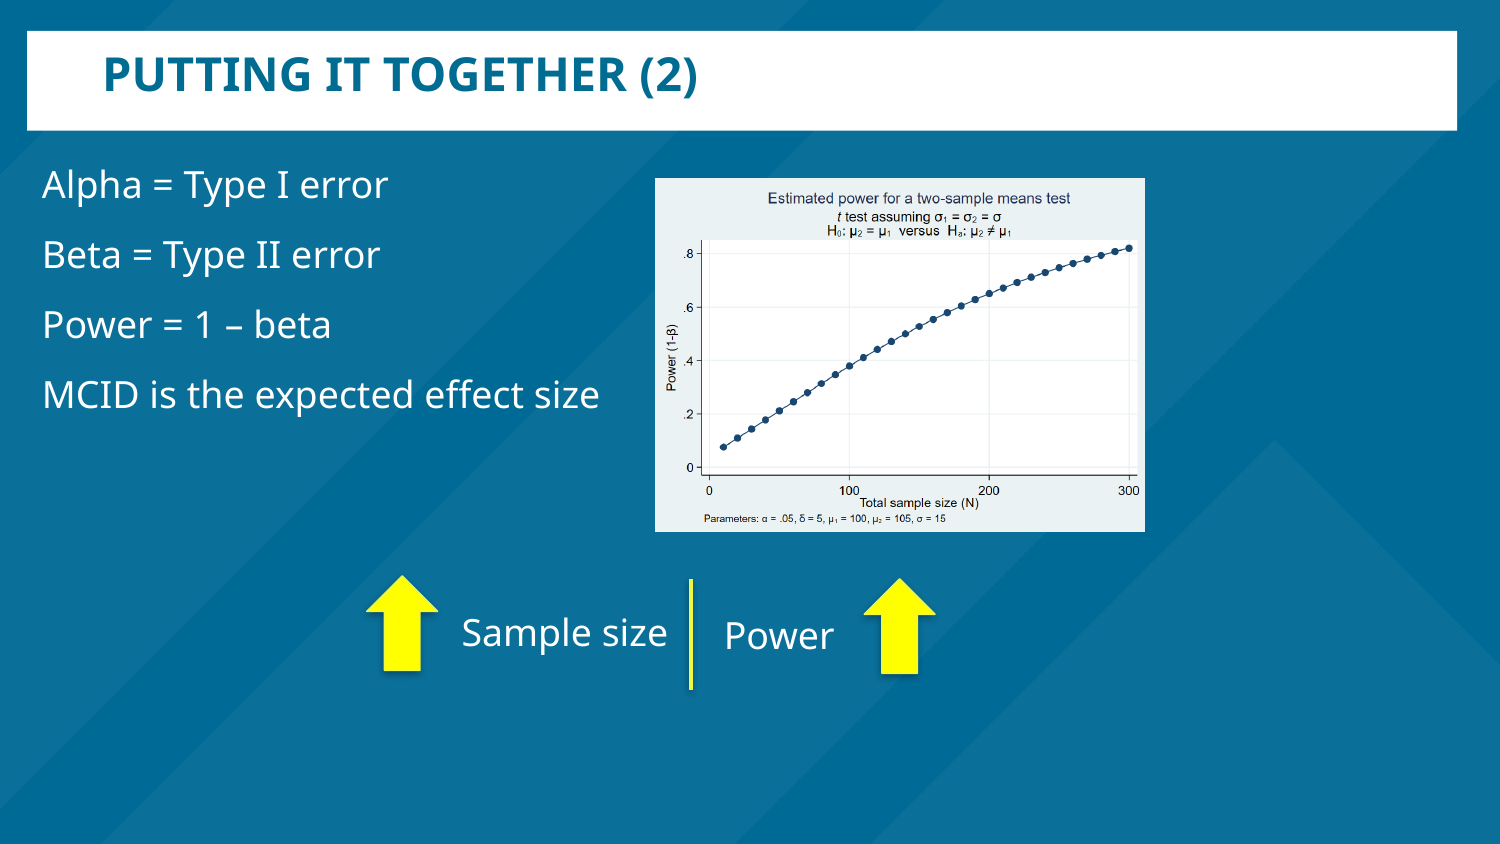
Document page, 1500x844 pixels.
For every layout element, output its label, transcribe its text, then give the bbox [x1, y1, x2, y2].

picture [656, 179, 1144, 531]
text_box [863, 578, 936, 675]
title Putting it together (2) [27, 30, 1458, 131]
text_box [366, 575, 439, 672]
text_box Sample size [446, 601, 684, 662]
text_box Power [709, 604, 850, 665]
text_box Alpha = Type I error Beta = Type II error Power = 1 – beta MCID is the expected effect size [27, 153, 1449, 423]
